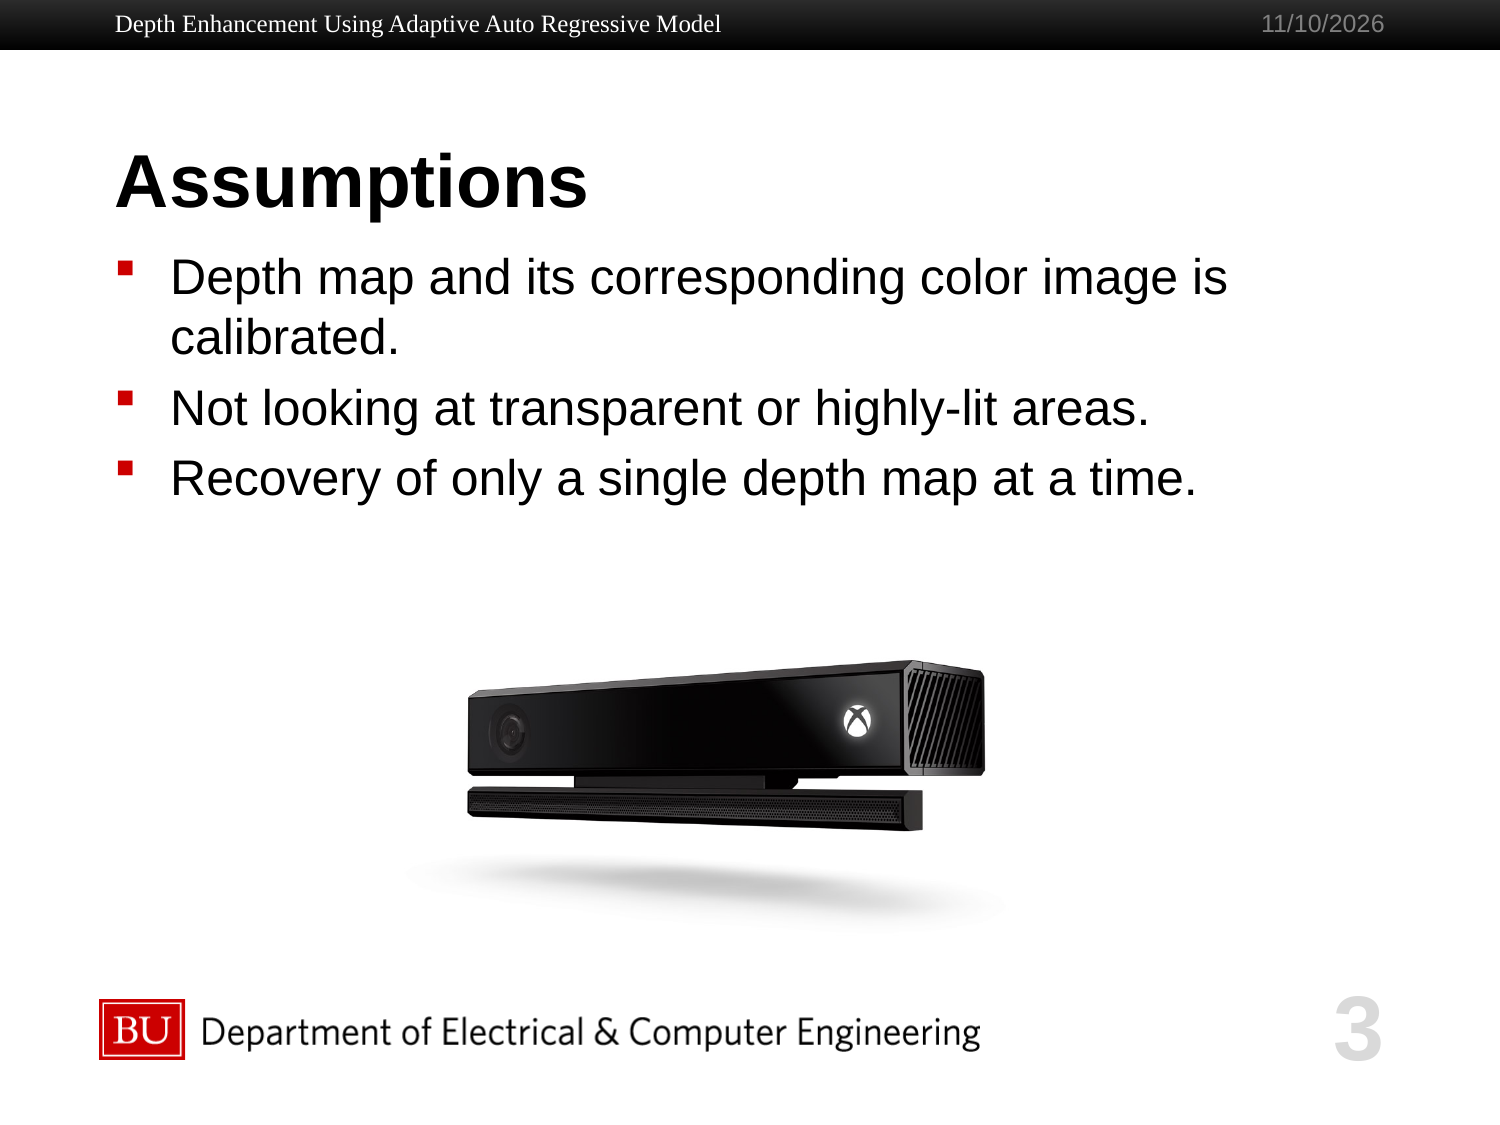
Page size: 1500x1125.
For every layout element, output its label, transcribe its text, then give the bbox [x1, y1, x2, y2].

list Depth map and its corresponding color image is calibrated. Not looking at transparent or highly-lit areas. Recovery of only a single depth map at a time. [98, 237, 1399, 875]
picture [399, 599, 1030, 955]
slide_number 3 [1162, 968, 1401, 1082]
picture [99, 999, 980, 1060]
footer Depth Enhancement Using Adaptive Auto Regressive Model [99, 0, 938, 51]
title Assumptions [99, 125, 1400, 238]
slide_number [1087, 0, 1401, 51]
